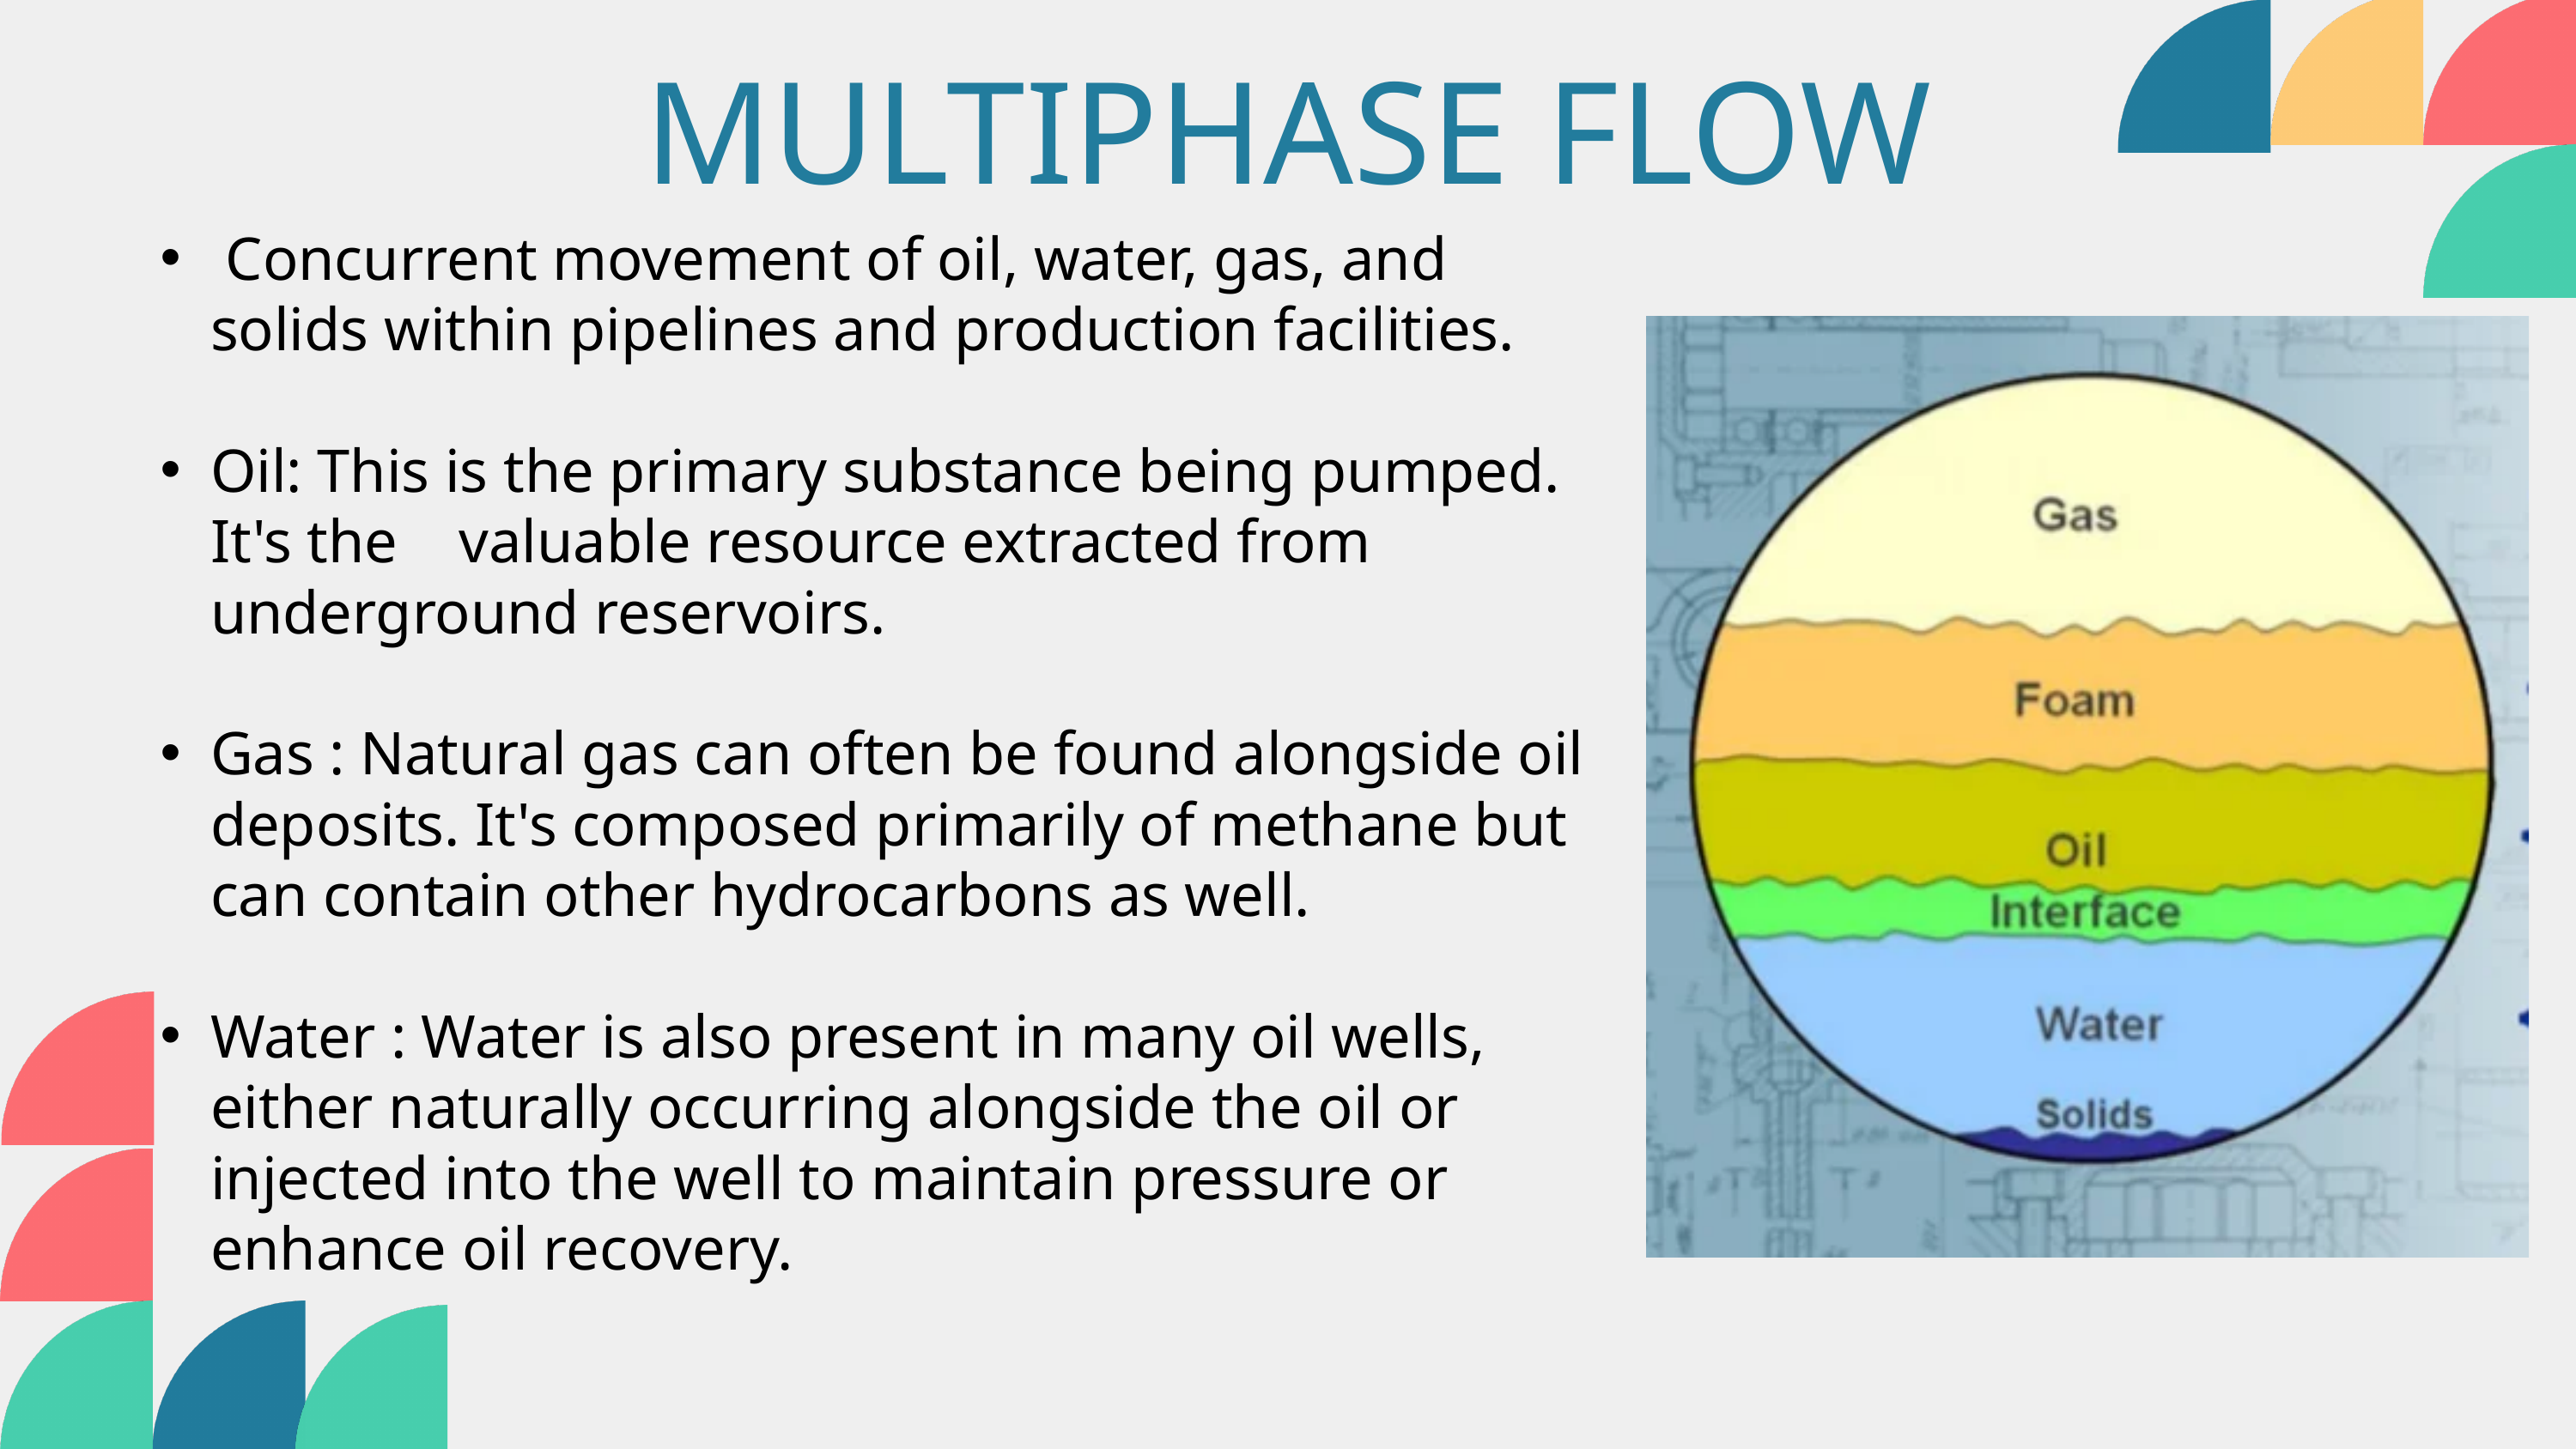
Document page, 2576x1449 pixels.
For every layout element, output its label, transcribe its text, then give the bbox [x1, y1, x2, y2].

text_box [2424, 0, 2576, 144]
text_box [0, 1300, 152, 1449]
text_box [1646, 316, 2530, 1258]
text_box [2270, 0, 2424, 145]
text_box MULTIPHASE FLOW [216, 70, 2360, 213]
text_box [2423, 144, 2576, 298]
text_box [152, 1300, 306, 1449]
text_box [2117, 0, 2271, 153]
text_box [0, 1149, 153, 1300]
text_box [1, 991, 155, 1145]
text_box [295, 1305, 448, 1449]
text_box Concurrent movement of oil, water, gas, and solids within pipelines and production facilities. Oil: This is the primary substance being pumped. It's the valuable resource extracted from underground reservoirs. Gas : Natural gas can often be found alongside oil deposits. It's composed primarily of methane but can contain other hydrocarbons as well. Water : Water is also present in many oil wells, either naturally occurring alongside the oil or injected into the well to maintain pressure or enhance oil recovery. [110, 221, 1620, 1353]
